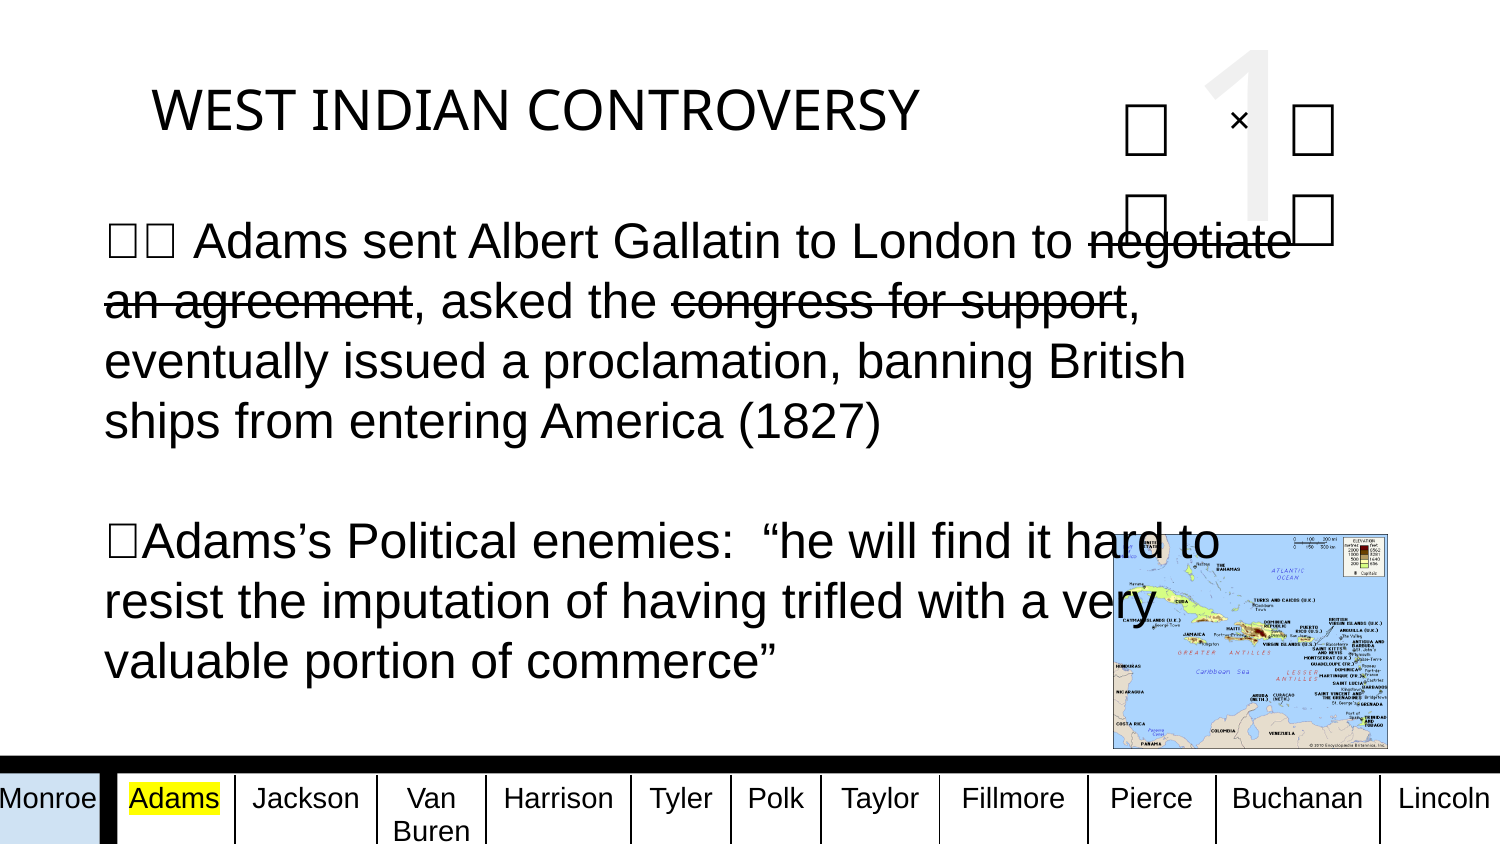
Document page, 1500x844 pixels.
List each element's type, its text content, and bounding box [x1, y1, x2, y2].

table_header Harrison [487, 775, 630, 844]
title WEST INDIAN CONTROVERSY [135, 88, 1104, 128]
picture [1113, 534, 1388, 750]
table_header Taylor [822, 775, 939, 844]
table_header Van Buren [378, 775, 485, 844]
text_box ✕ [1212, 94, 1311, 145]
table_header Adams [115, 775, 234, 844]
text_box 🇺🇸 [1104, 74, 1168, 201]
table_header Monroe [0, 775, 113, 844]
text_box 🇬🇧 [1271, 74, 1364, 270]
text_box 🇺🇸 Adams sent Albert Gallatin to London to negotiate an agreement, asked the congress for support, eventually issued a proclamation, banning British ships from entering America (1827) 👹Adams’s Political enemies: “he will find it hard to resist the imputation of having trifled with a very valuable portion of commerce” [89, 201, 1318, 696]
table_header Tyler [632, 775, 730, 844]
text_box 1 [1168, 0, 1467, 277]
table_header Fillmore [940, 775, 1087, 844]
table_header Polk [732, 775, 820, 844]
table_header Lincoln [1381, 775, 1500, 844]
table_header Buchanan [1217, 775, 1379, 844]
table_header Pierce [1089, 775, 1215, 844]
table_header Jackson [236, 775, 376, 844]
